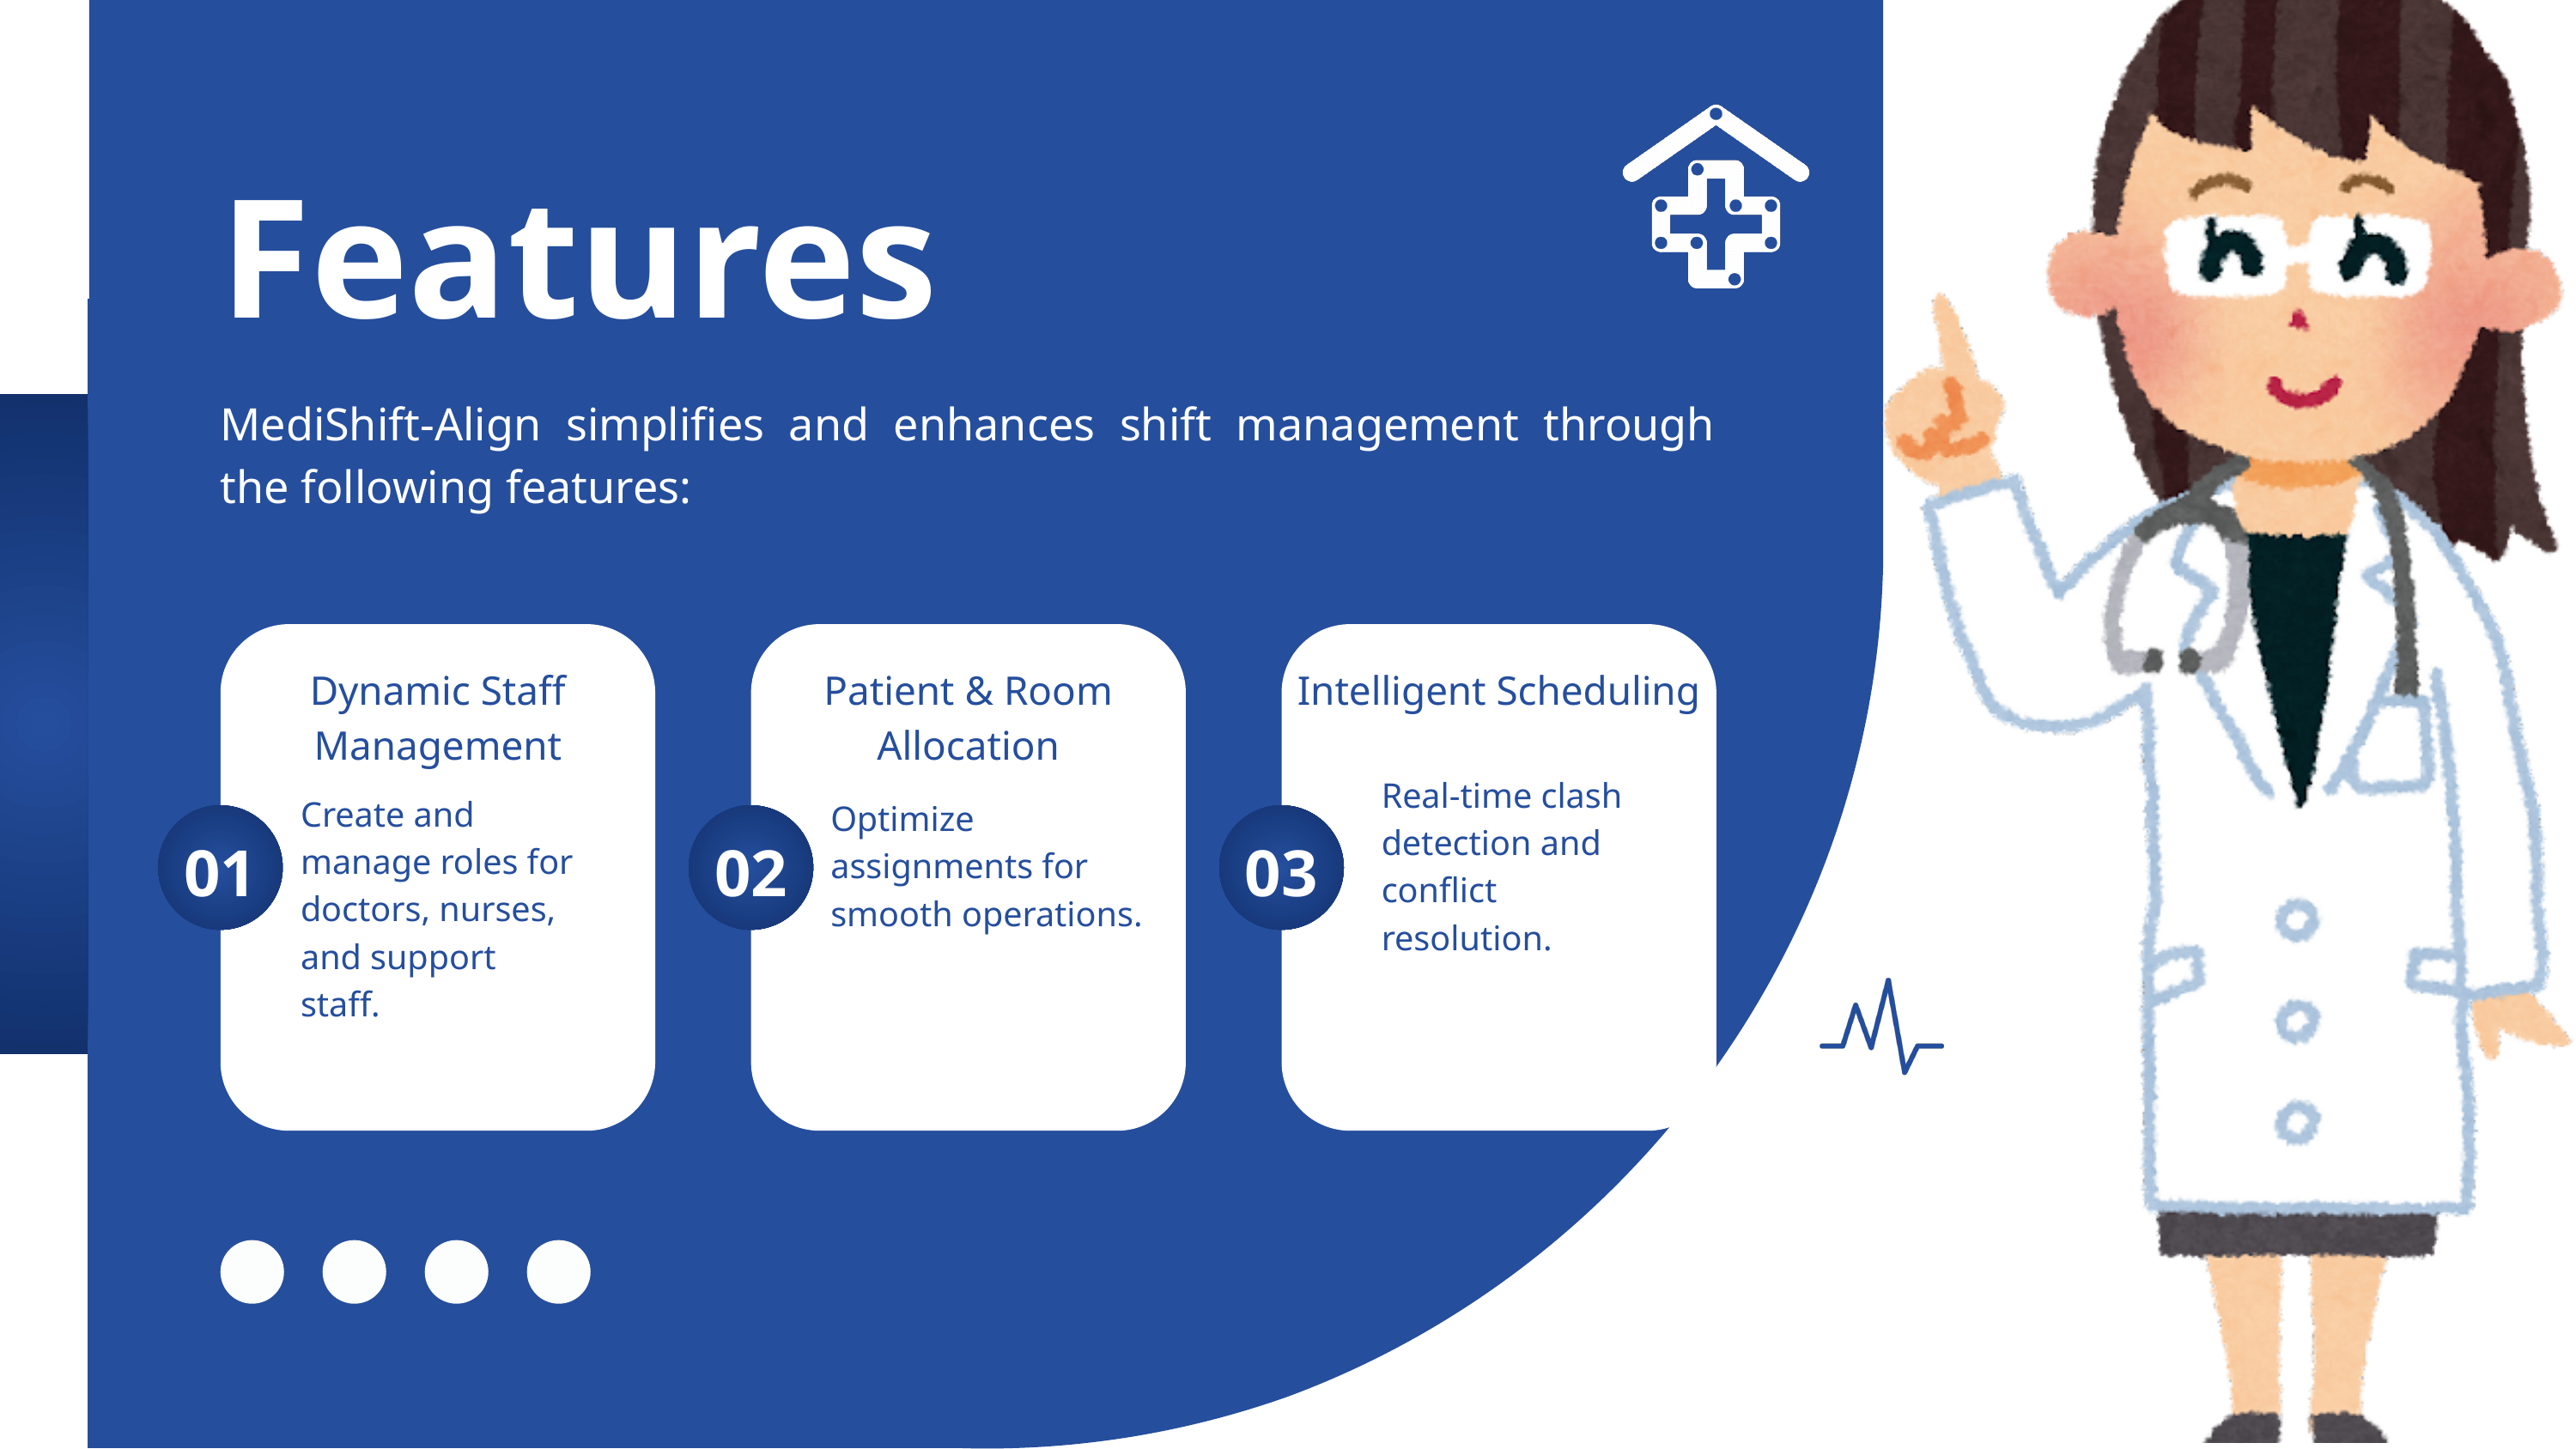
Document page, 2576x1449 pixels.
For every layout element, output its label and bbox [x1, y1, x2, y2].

text_box [220, 623, 656, 1131]
text_box [424, 1240, 489, 1304]
text_box [1281, 623, 1717, 1131]
text_box [0, 394, 88, 1055]
text_box [750, 623, 1187, 1131]
text_box [88, 298, 986, 1449]
text_box [220, 1240, 284, 1304]
text_box [322, 1240, 386, 1304]
text_box [526, 1240, 591, 1304]
text_box [1218, 804, 1345, 931]
text_box [1881, 0, 2576, 1444]
text_box [157, 804, 283, 931]
text_box [688, 804, 814, 931]
text_box [88, 0, 1877, 1449]
